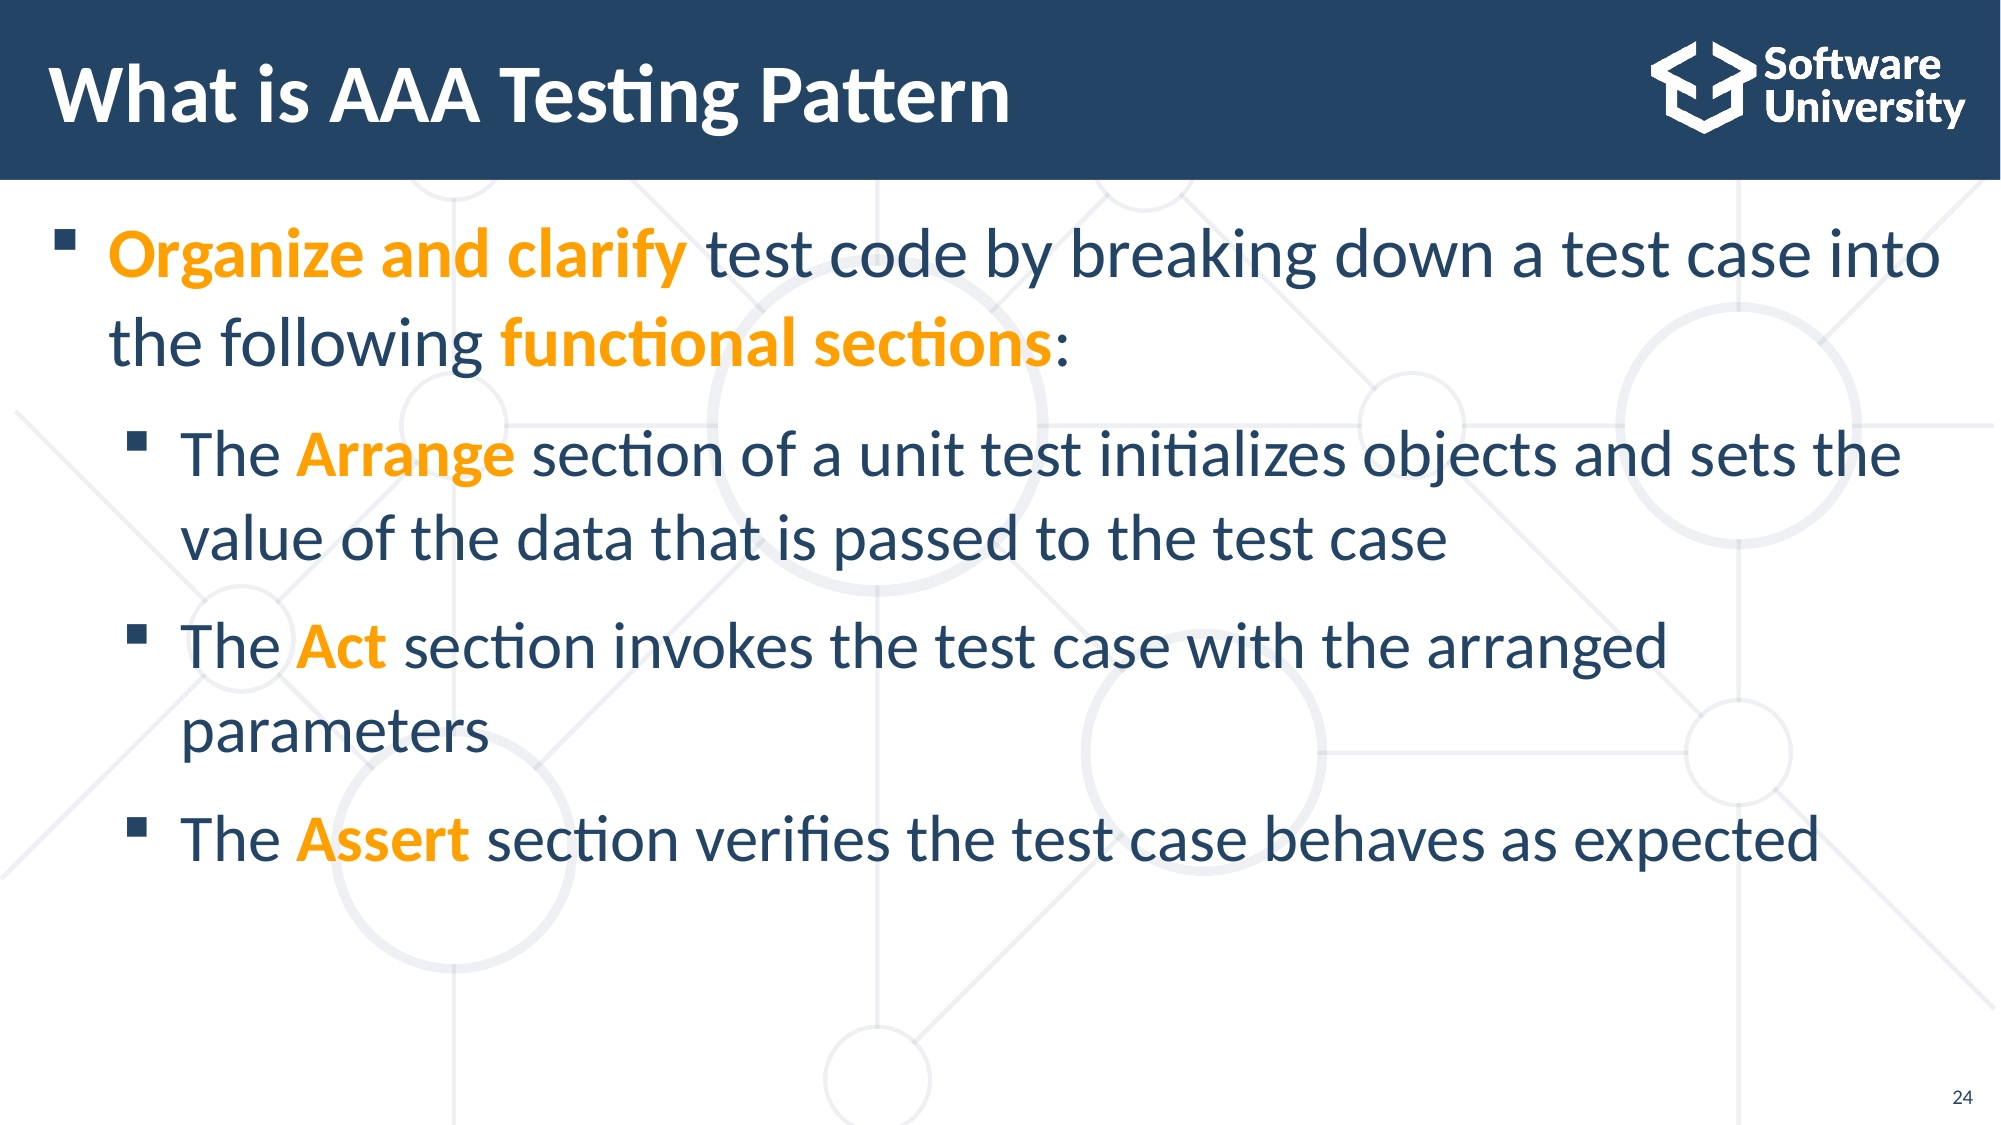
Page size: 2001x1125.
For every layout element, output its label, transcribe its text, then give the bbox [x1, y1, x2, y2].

list Organize and clarify test code by breaking down a test case into the following functional sections: The Arrange section of a unit test initializes objects and sets the value of the data that is passed to the test case The Act section invokes the test case with the arranged parameters The Assert section verifies the test case behaves as expected [31, 196, 1970, 1104]
slide_number 24 [1927, 1067, 1989, 1117]
picture [1651, 41, 1966, 134]
title What is AAA Testing Pattern [31, 16, 1625, 162]
